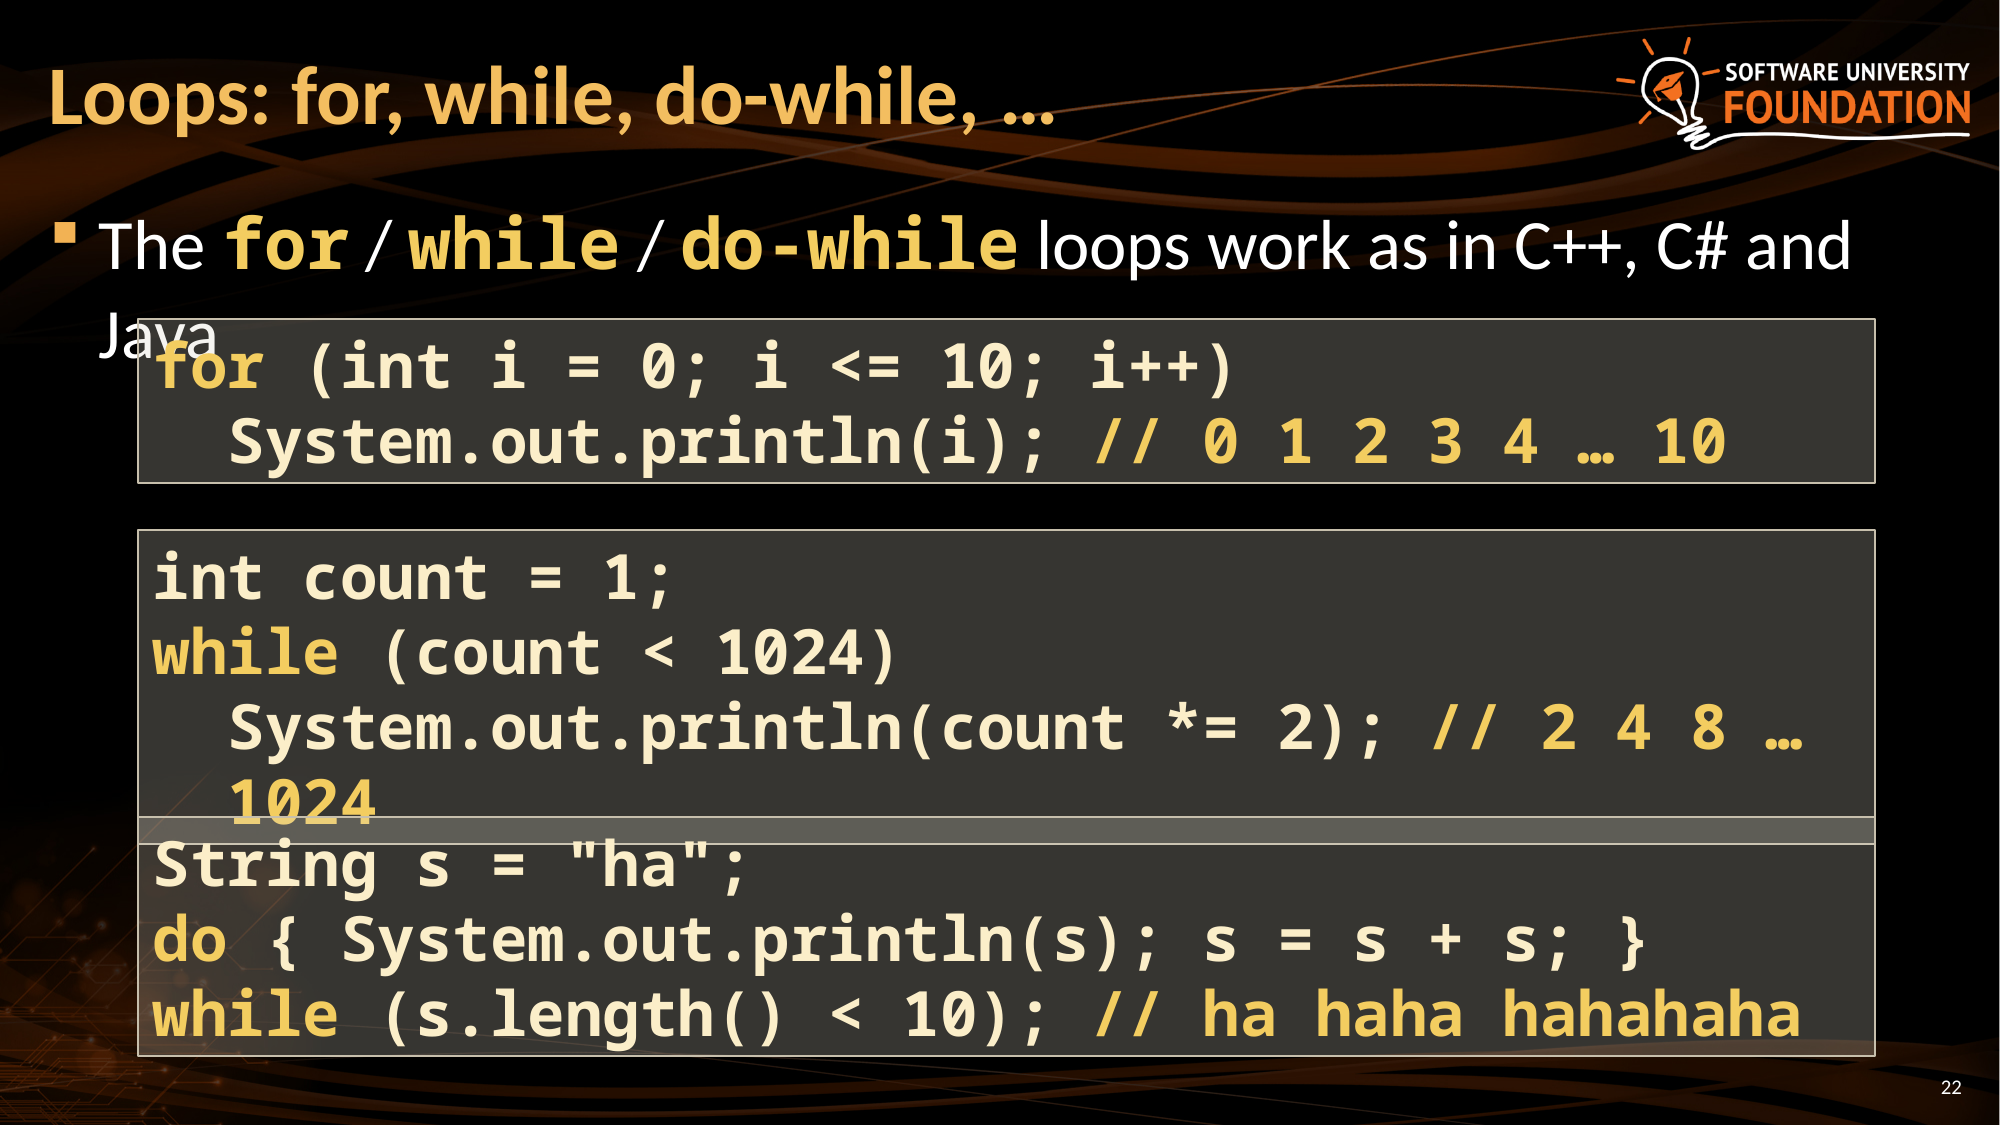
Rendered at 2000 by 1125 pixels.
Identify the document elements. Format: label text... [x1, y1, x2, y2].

text_box for (int i = 0; i <= 10; i++) System.out.println(i); // 0 1 2 3 4 … 10 [137, 318, 1875, 484]
text_box int count = 1; while (count < 1024) System.out.println(count *= 2); // 2 4 8 … 1024 [137, 529, 1875, 816]
picture [0, 0, 2000, 1125]
list The for / while / do-while loops work as in C++, C# and Java [31, 188, 1968, 1103]
text_box String s = "ha"; do { System.out.println(s); s = s + s; } while (s.length() < 10); // ha haha hahahaha [137, 816, 1875, 1057]
title Loops: for, while, do-while, … [30, 6, 1602, 189]
